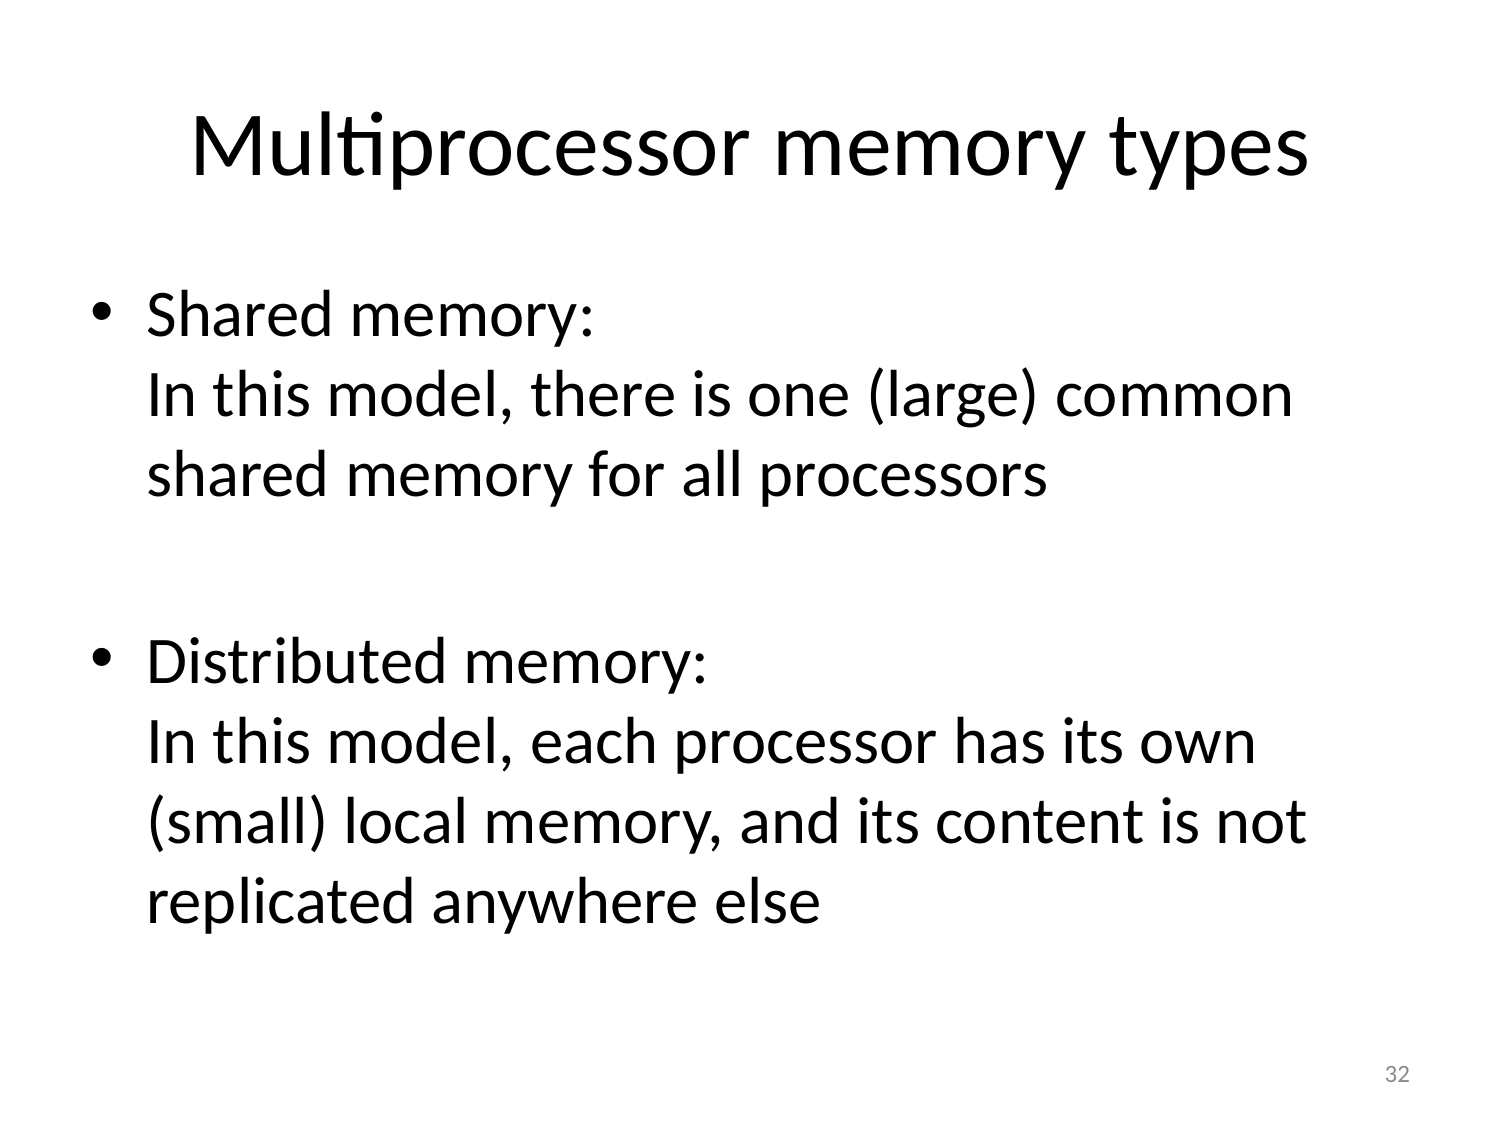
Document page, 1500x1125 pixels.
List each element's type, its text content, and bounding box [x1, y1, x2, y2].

list Shared memory: In this model, there is one (large) common shared memory for all processors Distributed memory: In this model, each processor has its own (small) local memory, and its content is not replicated anywhere else [75, 262, 1425, 1005]
slide_number 32 [1074, 1042, 1425, 1103]
title Multiprocessor memory types [75, 45, 1425, 233]
